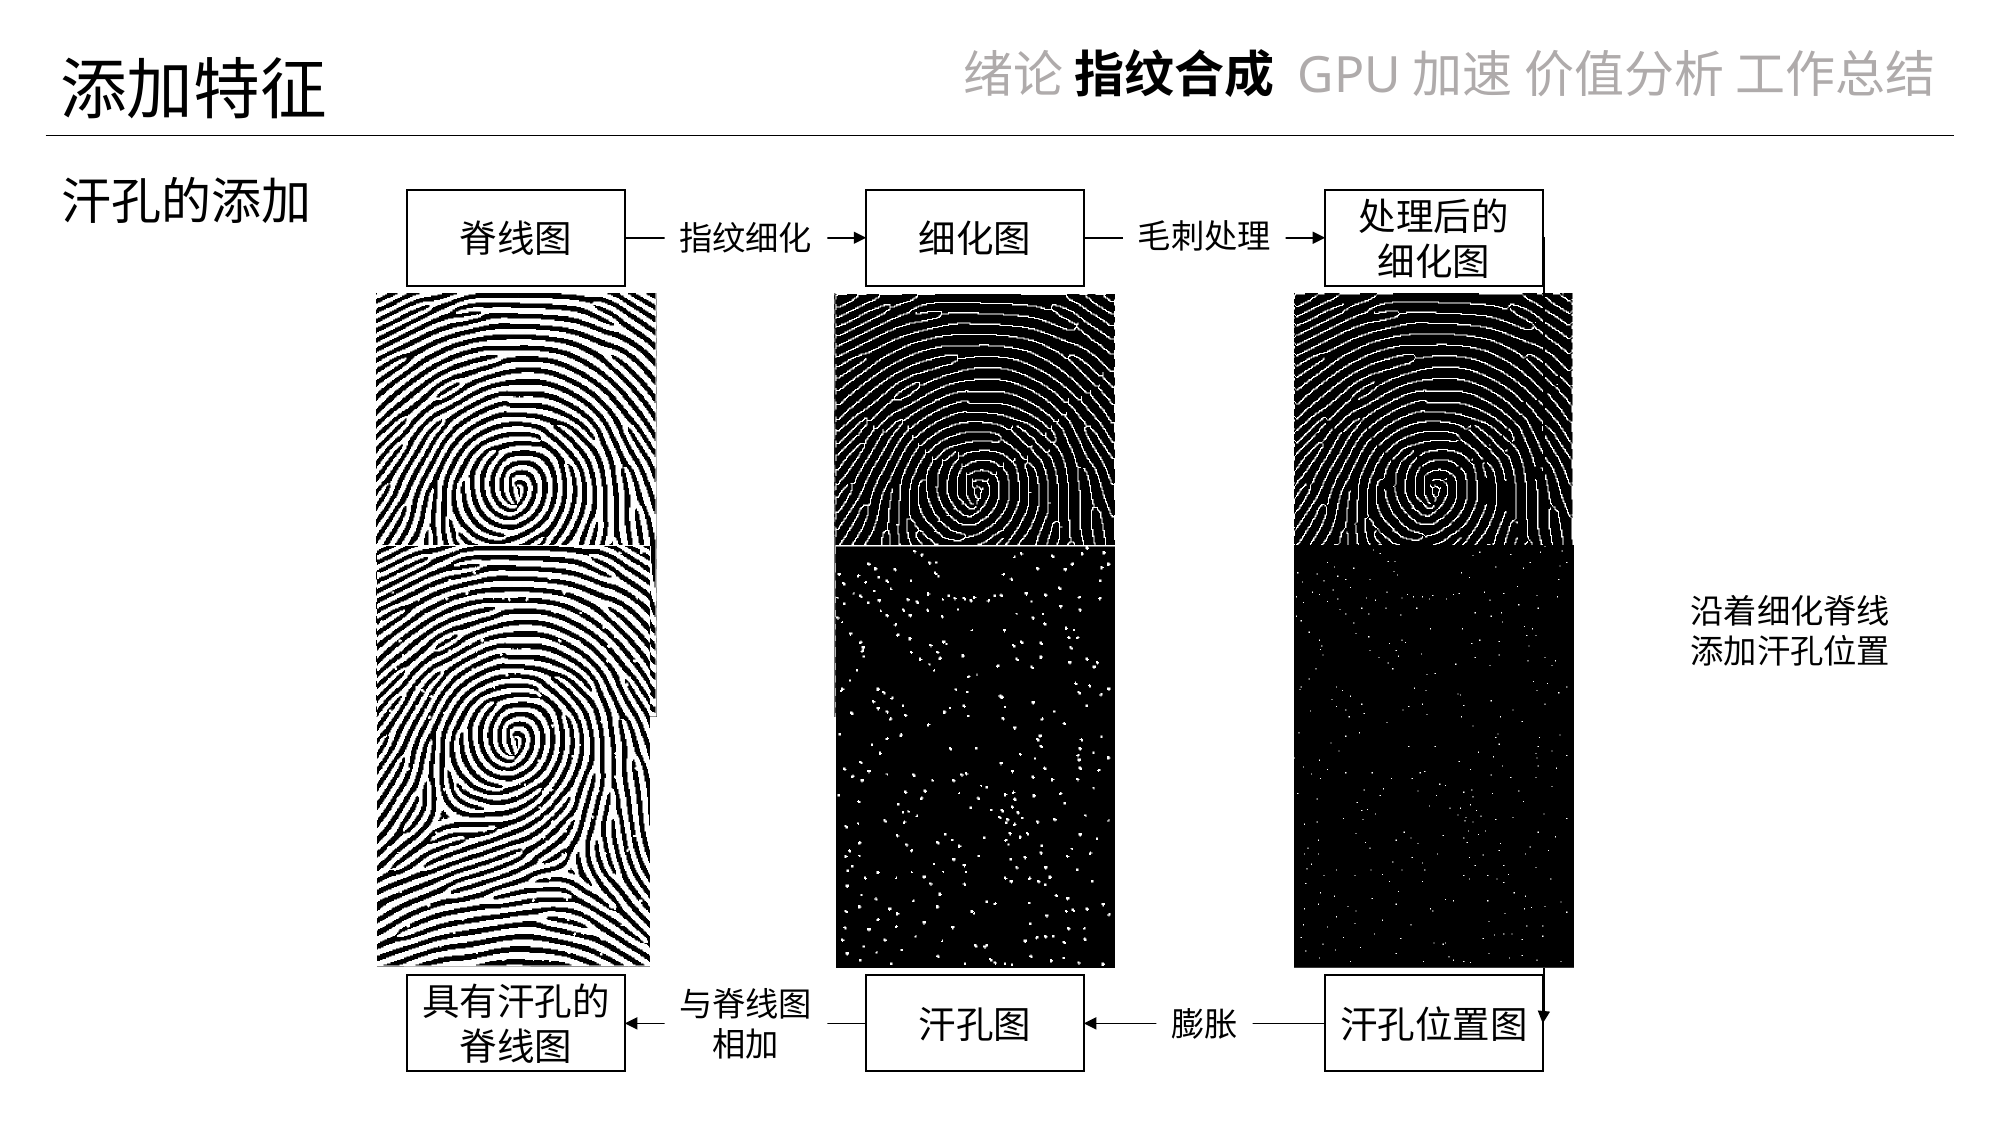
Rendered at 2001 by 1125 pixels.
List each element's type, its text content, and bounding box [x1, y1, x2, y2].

text_box 毛刺处理 [1123, 207, 1286, 237]
text_box 膨胀 [1156, 995, 1253, 1023]
text_box 膨胀 [1156, 1024, 1253, 1051]
text_box 汗孔位置图 [1324, 974, 1544, 1072]
text_box 添加特征 [45, 39, 1632, 135]
text_box 脊线图 [406, 189, 626, 287]
text_box 指纹细化 [664, 238, 828, 265]
text_box 汗孔图 [865, 974, 1085, 1072]
text_box 细化图 [865, 189, 1085, 287]
text_box 毛刺处理 [1123, 238, 1286, 263]
text_box 处理后的 细化图 [1324, 189, 1544, 287]
picture [1293, 293, 1574, 969]
text_box 具有汗孔的脊线图 [406, 974, 626, 1072]
text_box 与脊线图 相加 [664, 1024, 828, 1070]
text_box 与脊线图 相加 [664, 975, 828, 1023]
text_box 指纹细化 [664, 210, 828, 237]
text_box 汗孔的添加 [47, 162, 327, 237]
picture [834, 293, 1116, 969]
picture [376, 293, 657, 968]
text_box 沿着细化脊线 添加汗孔位置 [1676, 582, 1906, 678]
